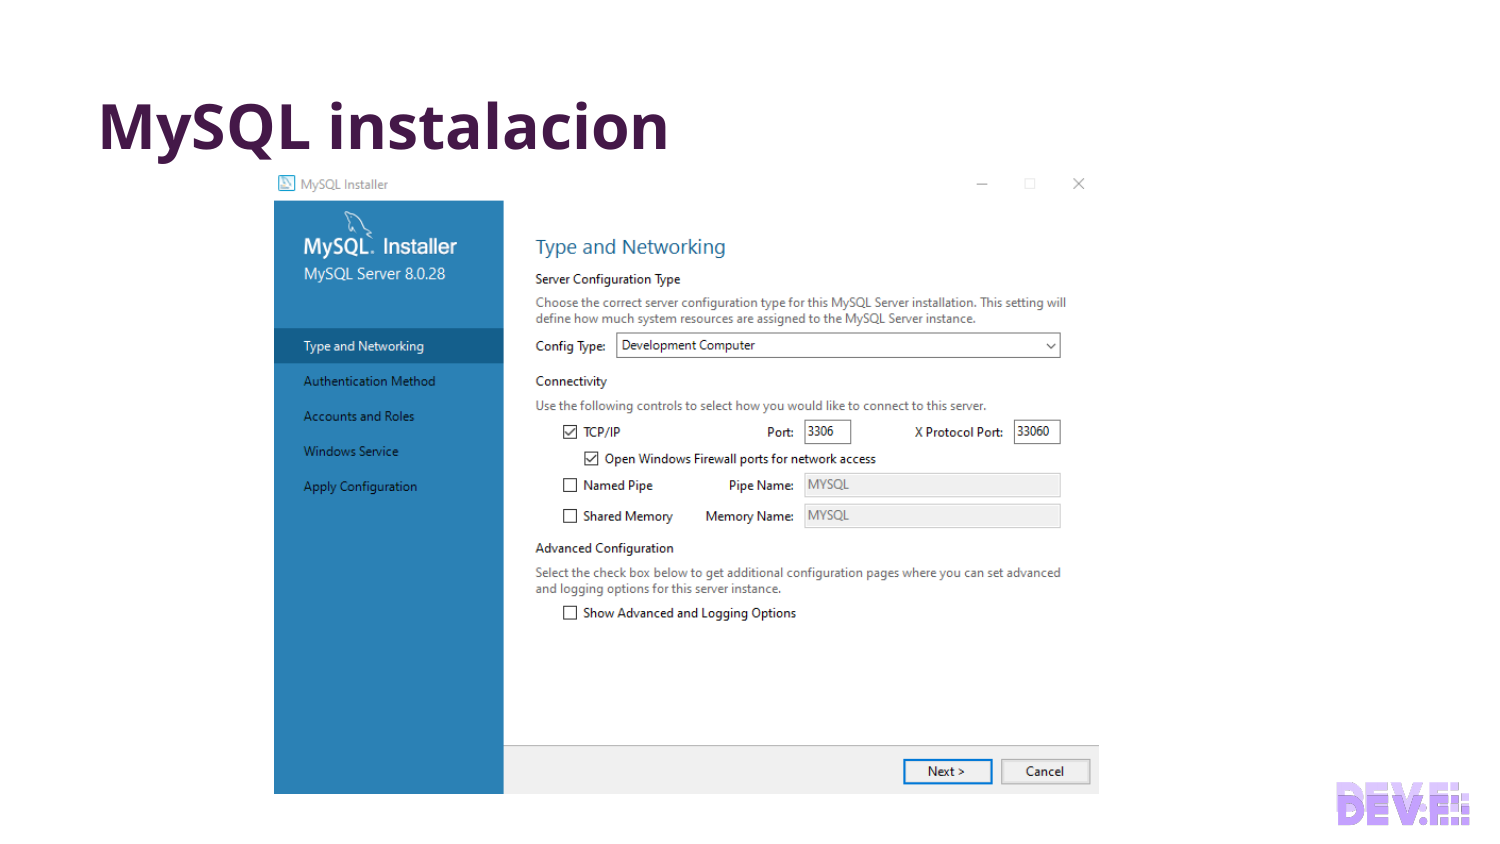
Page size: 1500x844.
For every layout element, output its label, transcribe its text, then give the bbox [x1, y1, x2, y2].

picture [1330, 776, 1474, 826]
text_box MySQL instalacion [82, 71, 1418, 174]
picture [274, 173, 1099, 794]
